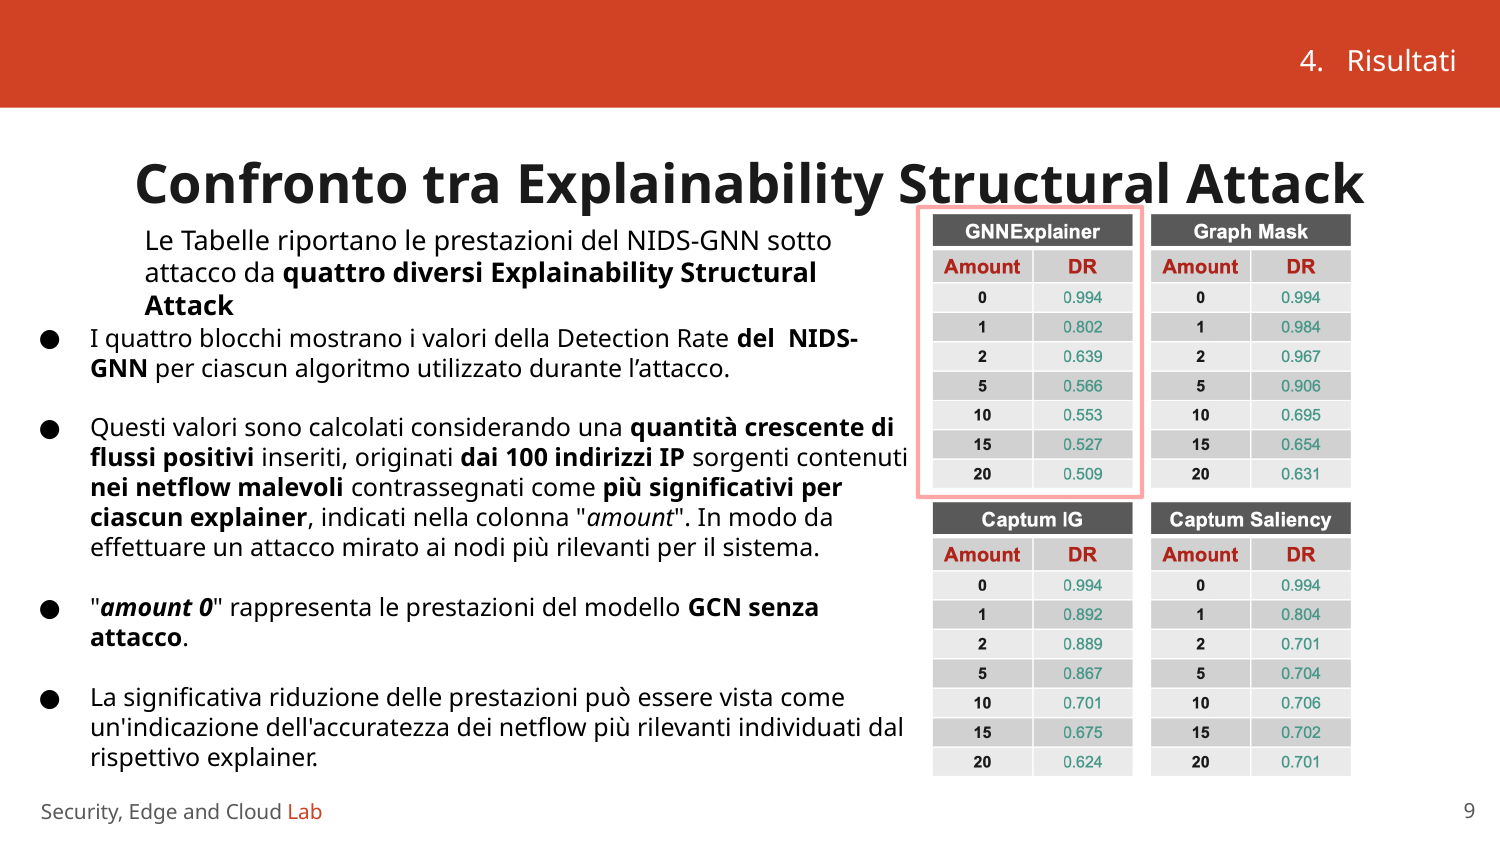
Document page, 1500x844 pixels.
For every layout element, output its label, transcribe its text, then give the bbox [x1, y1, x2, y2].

text_box [916, 205, 1144, 210]
slide_number 9 [1400, 779, 1491, 844]
picture [917, 211, 1357, 780]
title Confronto tra Explainability Structural Attack [119, 133, 1436, 222]
list I quattro blocchi mostrano i valori della Detection Rate del NIDS-GNN per ciascun algoritmo utilizzato durante l’attacco. Questi valori sono calcolati considerando una quantità crescente di flussi positivi inseriti, originati dai 100 indirizzi IP sorgenti contenuti nei netflow malevoli contrassegnati come più significativi per ciascun explainer, indicati nella colonna "amount". In modo da effettuare un attacco mirato ai nodi più rilevanti per il sistema. "amount 0" rappresenta le prestazioni del modello GCN senza attacco. La significativa riduzione delle prestazioni può essere vista come un'indicazione dell'accuratezza dei netflow più rilevanti individuati dal rispettivo explainer. [0, 277, 932, 844]
text_box Le Tabelle riportano le prestazioni del NIDS-GNN sotto attacco da quattro diversi Explainability Structural Attack [105, 215, 912, 329]
list 4. Risultati [1026, 21, 1473, 87]
